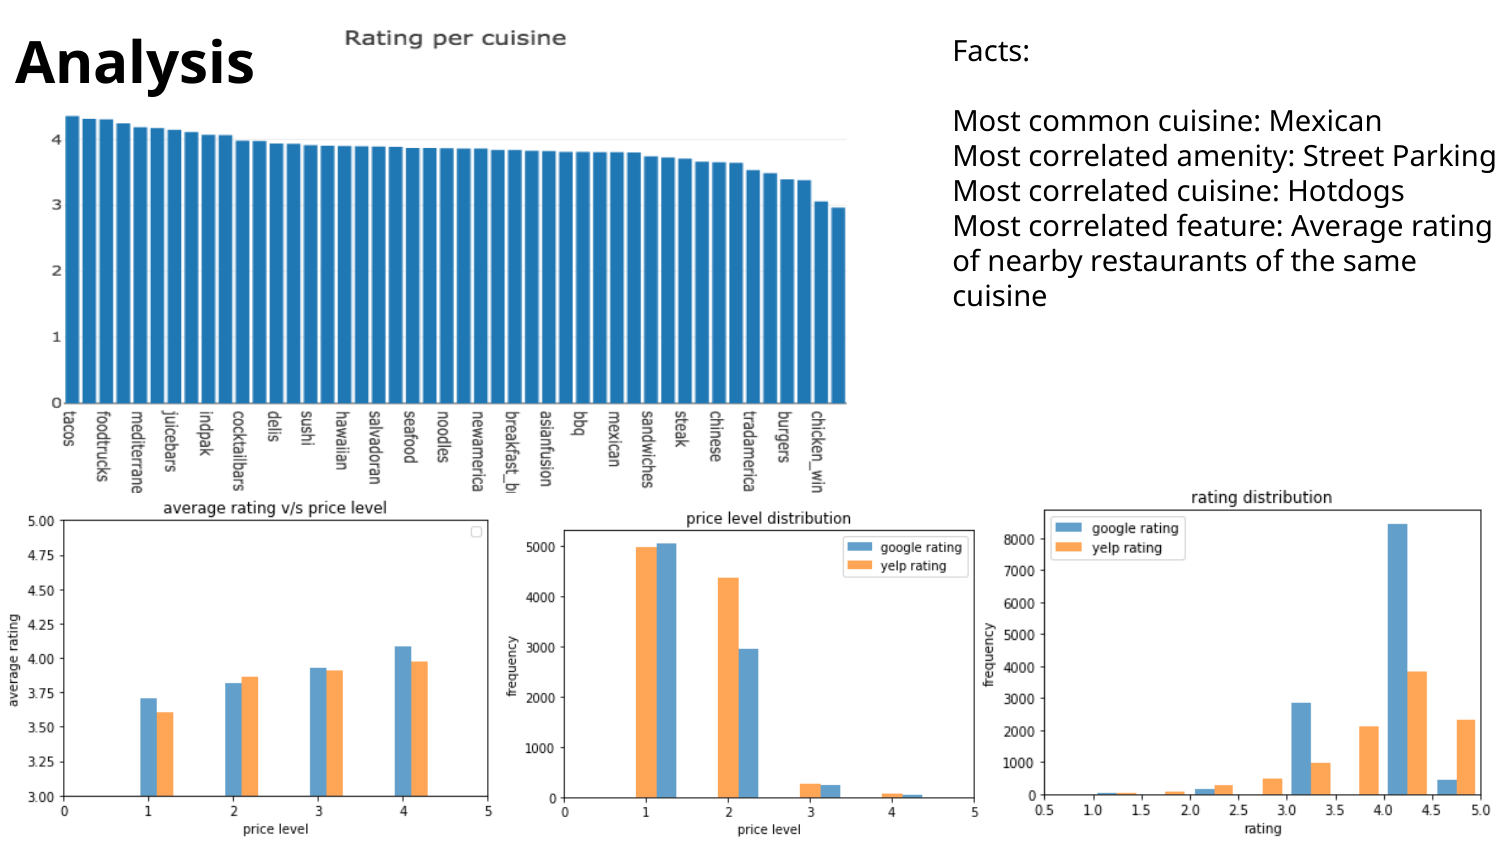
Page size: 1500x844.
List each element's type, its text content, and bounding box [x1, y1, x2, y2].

text_box Facts: Most common cuisine: Mexican Most correlated amenity: Street Parking Most correlated cuisine: Hotdogs Most correlated feature: Average rating of nearby restaurants of the same cuisine [967, 17, 1500, 273]
picture [0, 0, 1500, 844]
